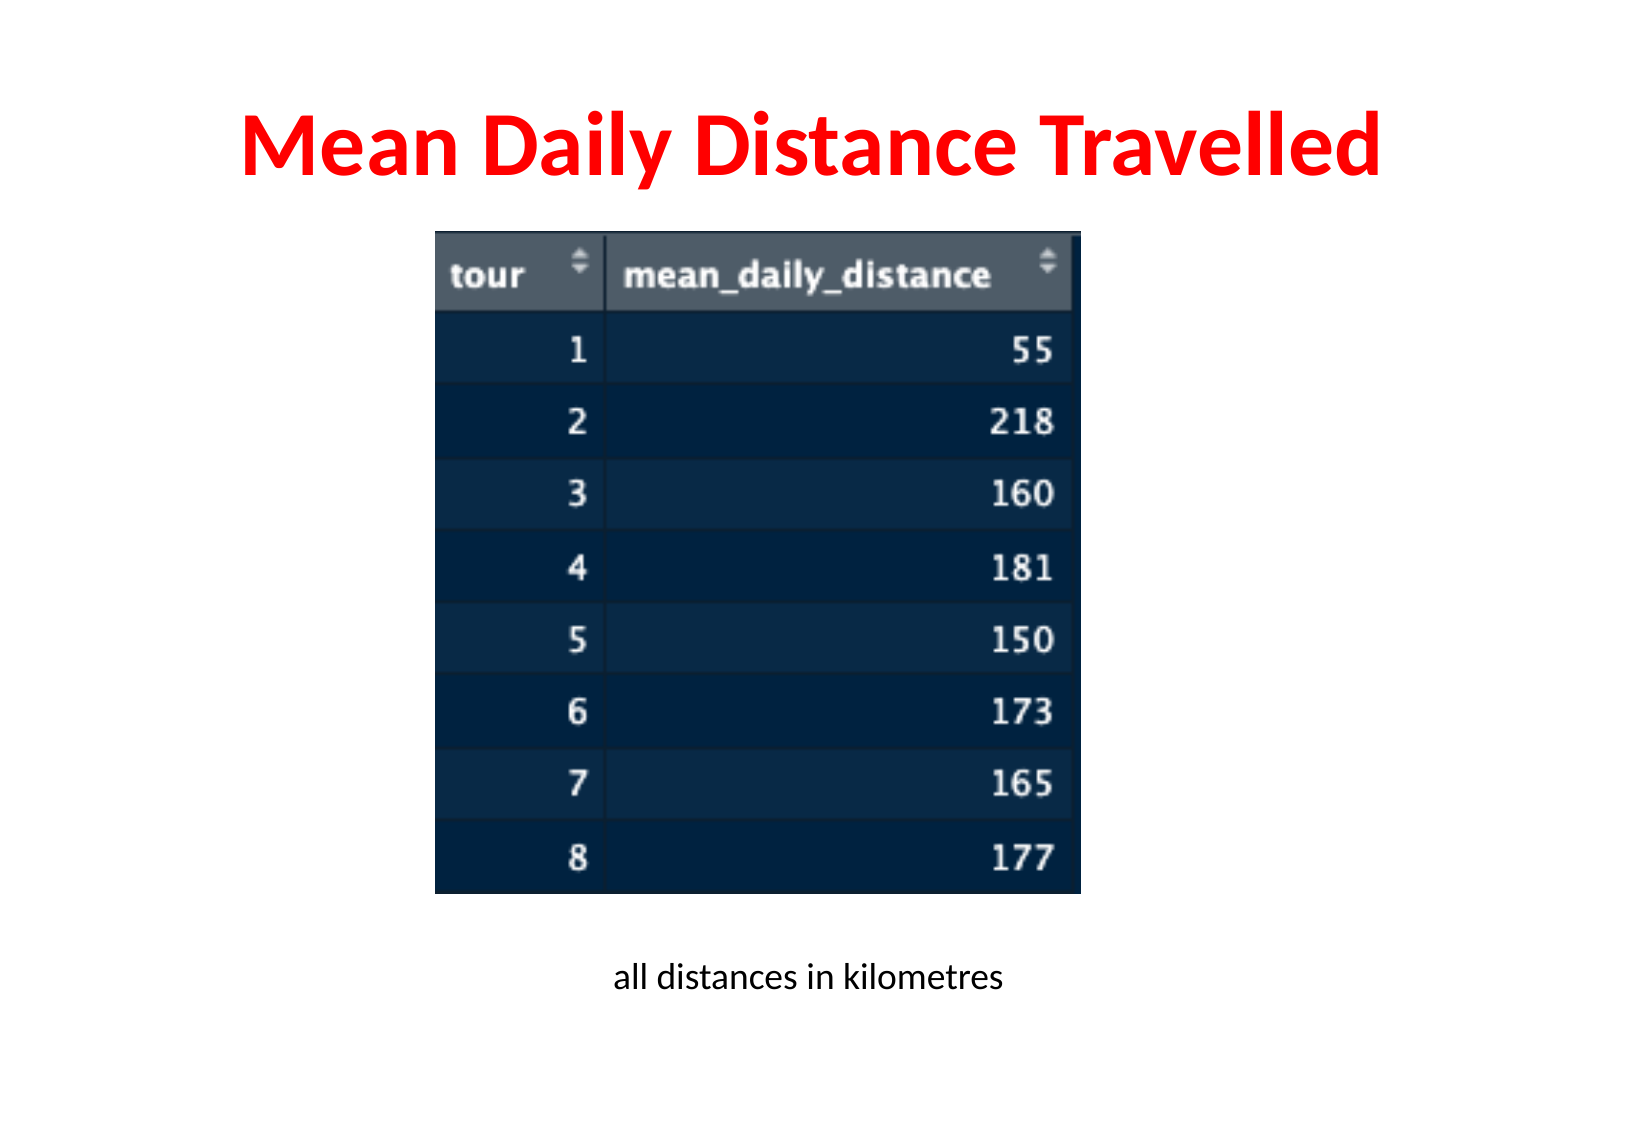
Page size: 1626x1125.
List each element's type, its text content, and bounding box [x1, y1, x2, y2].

picture [434, 230, 1081, 895]
title Mean Daily Distance Travelled [81, 45, 1544, 233]
text_box all distances in kilometres [185, 944, 1432, 1005]
